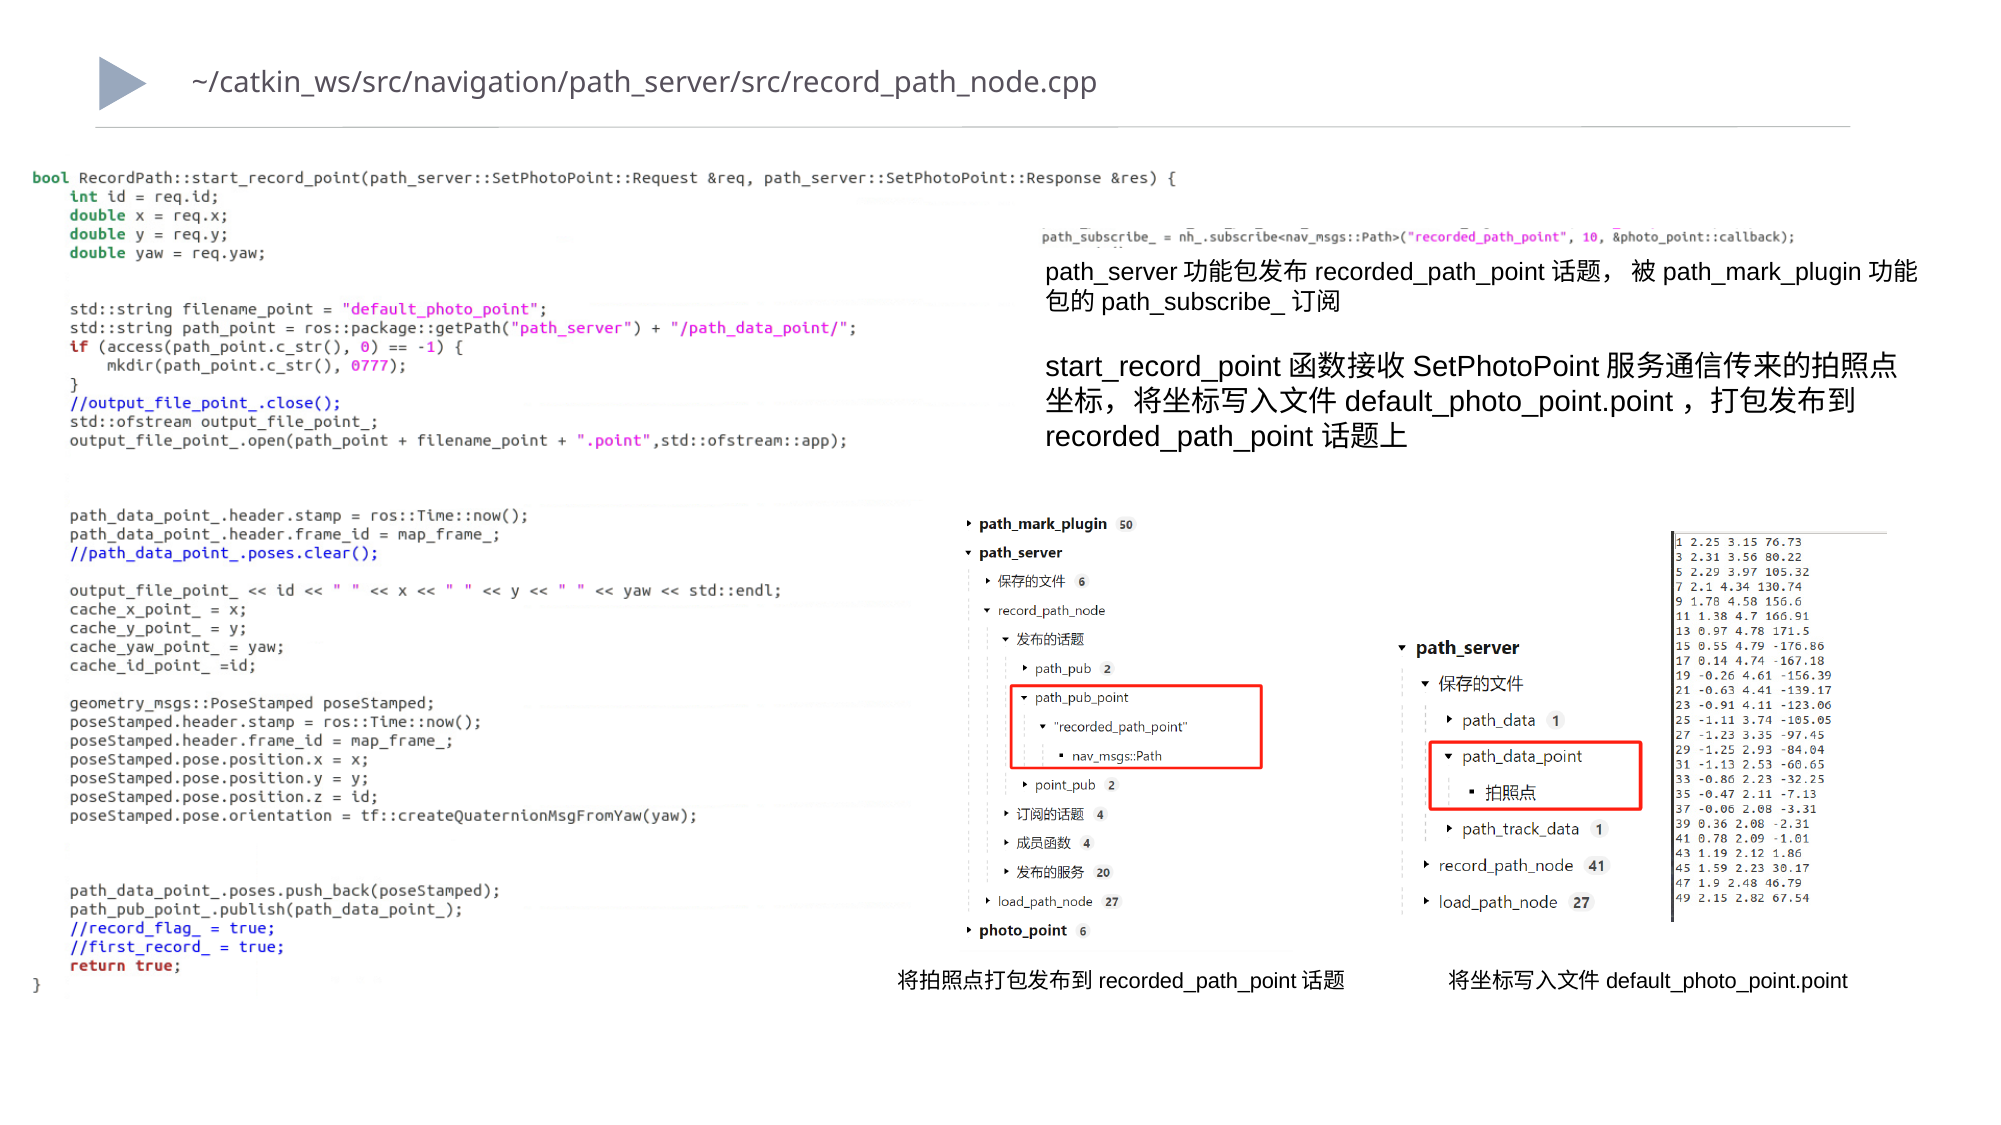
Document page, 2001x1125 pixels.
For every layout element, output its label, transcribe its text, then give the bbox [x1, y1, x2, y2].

text_box path_server功能包发布recorded_path_point话题， 被path_mark_plugin功能包的path_subscribe_订阅 [1182, 247, 1948, 323]
text_box [98, 54, 149, 113]
text_box ~/catkin_ws/src/navigation/path_server/src/record_path_node.cpp [176, 56, 1121, 107]
picture [26, 153, 1838, 999]
text_box start_record_point函数接收SetPhotoPoint服务通信传来的拍照点坐标，将坐标写入文件default_photo_point.point，打包发布到recorded_path_point话题上 [1182, 340, 1915, 460]
text_box 将拍照点打包发布到recorded_path_point话题 [882, 959, 1364, 1001]
picture [1671, 531, 1887, 922]
picture [1360, 622, 1658, 923]
text_box 将坐标写入文件default_photo_point.point [1433, 959, 2000, 1001]
